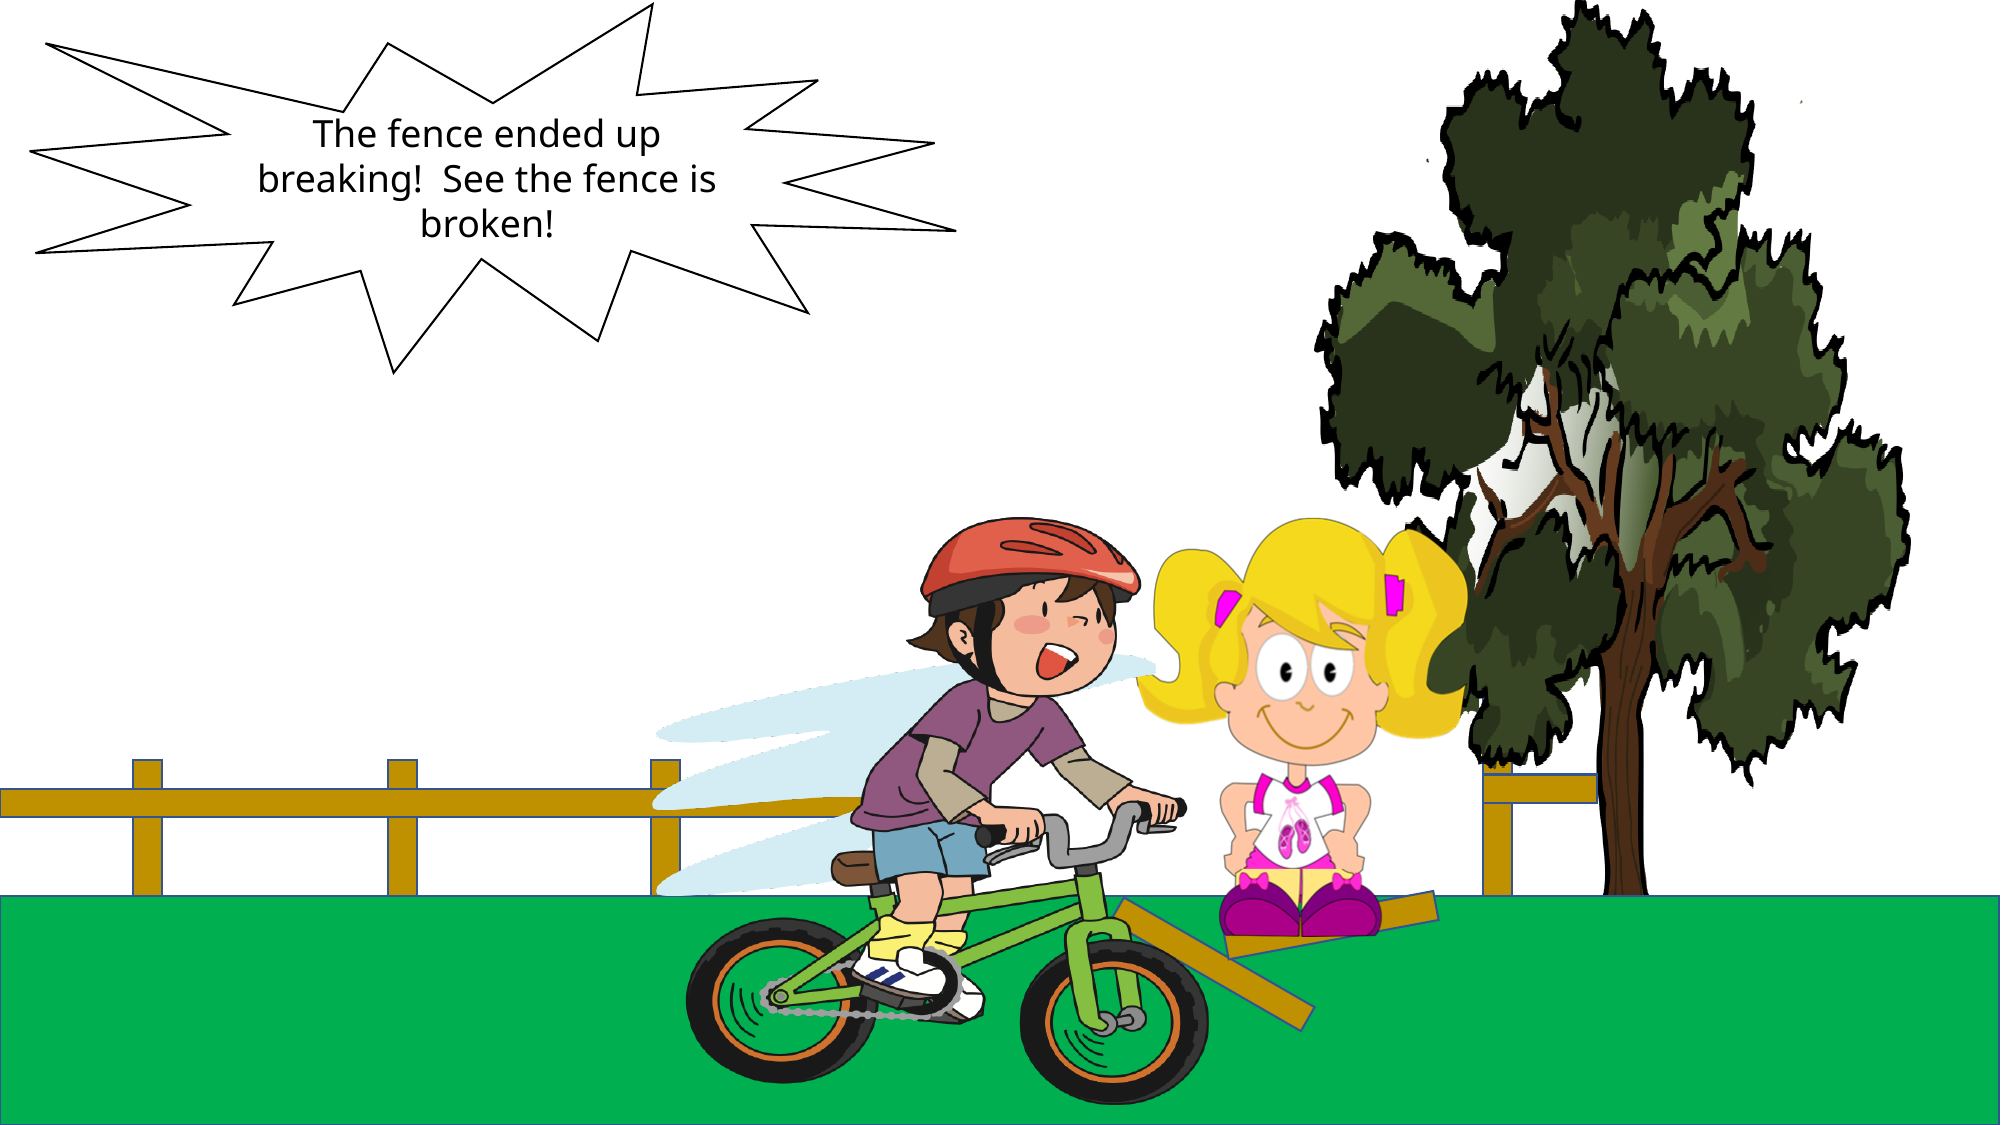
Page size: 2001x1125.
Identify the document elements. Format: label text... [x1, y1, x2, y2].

text_box [132, 759, 163, 788]
text_box [387, 818, 418, 895]
text_box [1223, 937, 1354, 961]
text_box [132, 818, 163, 895]
text_box The fence ended up breaking! See the fence is broken! [29, 2, 957, 376]
text_box [387, 759, 418, 788]
text_box [0, 788, 652, 818]
text_box [1209, 945, 1317, 1033]
text_box [0, 895, 2000, 1125]
picture [652, 0, 1911, 1105]
